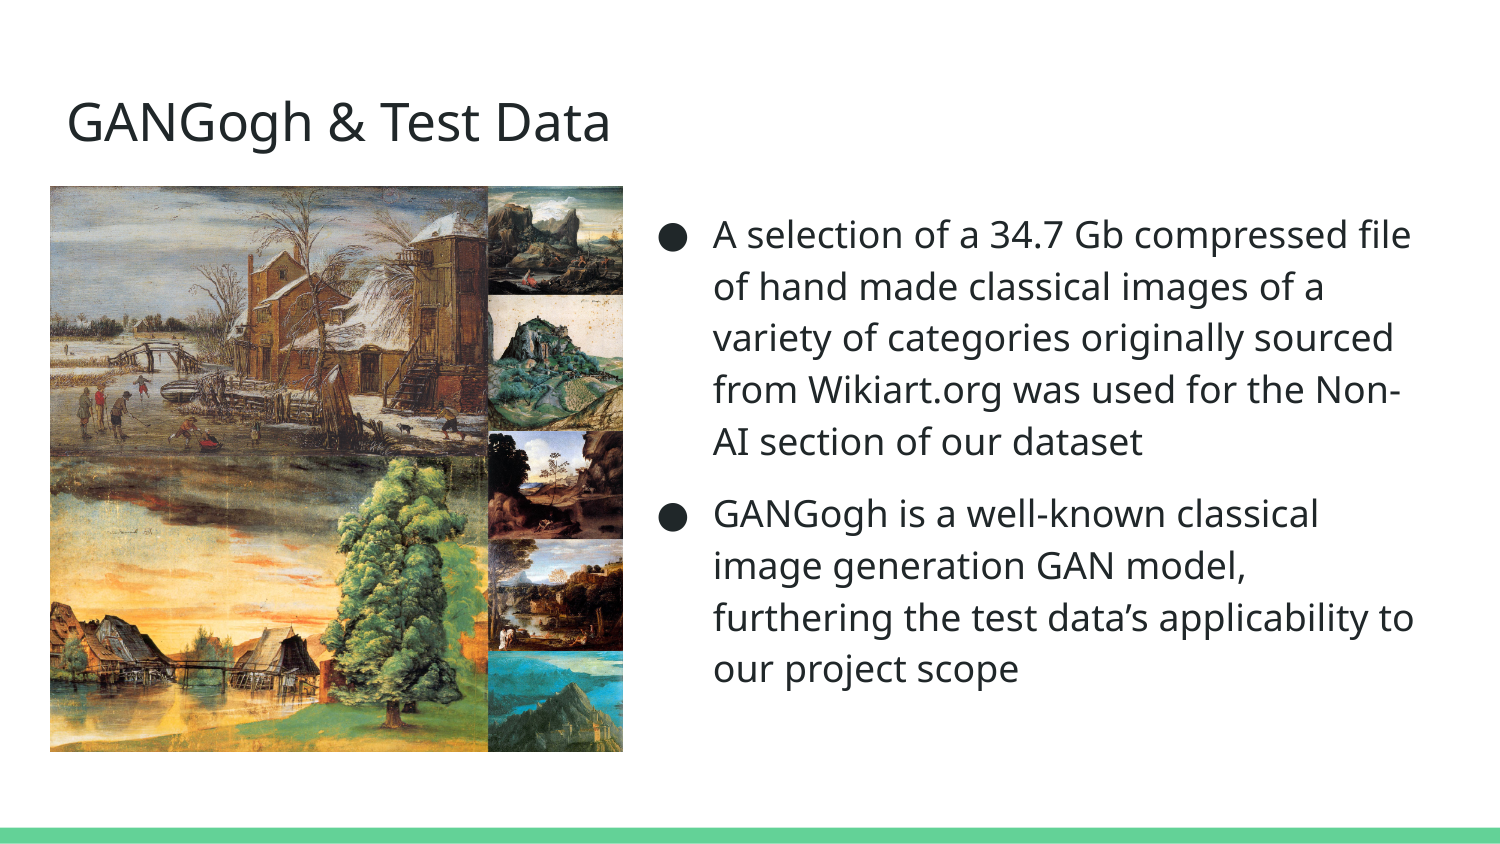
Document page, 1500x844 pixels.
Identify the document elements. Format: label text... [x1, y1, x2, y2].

picture [49, 186, 624, 753]
list A selection of a 34.7 Gb compressed file of hand made classical images of a variety of categories originally sourced from Wikiart.org was used for the Non-AI section of our dataset GANGogh is a well-known classical image generation GAN model, furthering the test data’s applicability to our project scope [627, 189, 1449, 750]
title GANGogh & Test Data [51, 72, 1449, 167]
